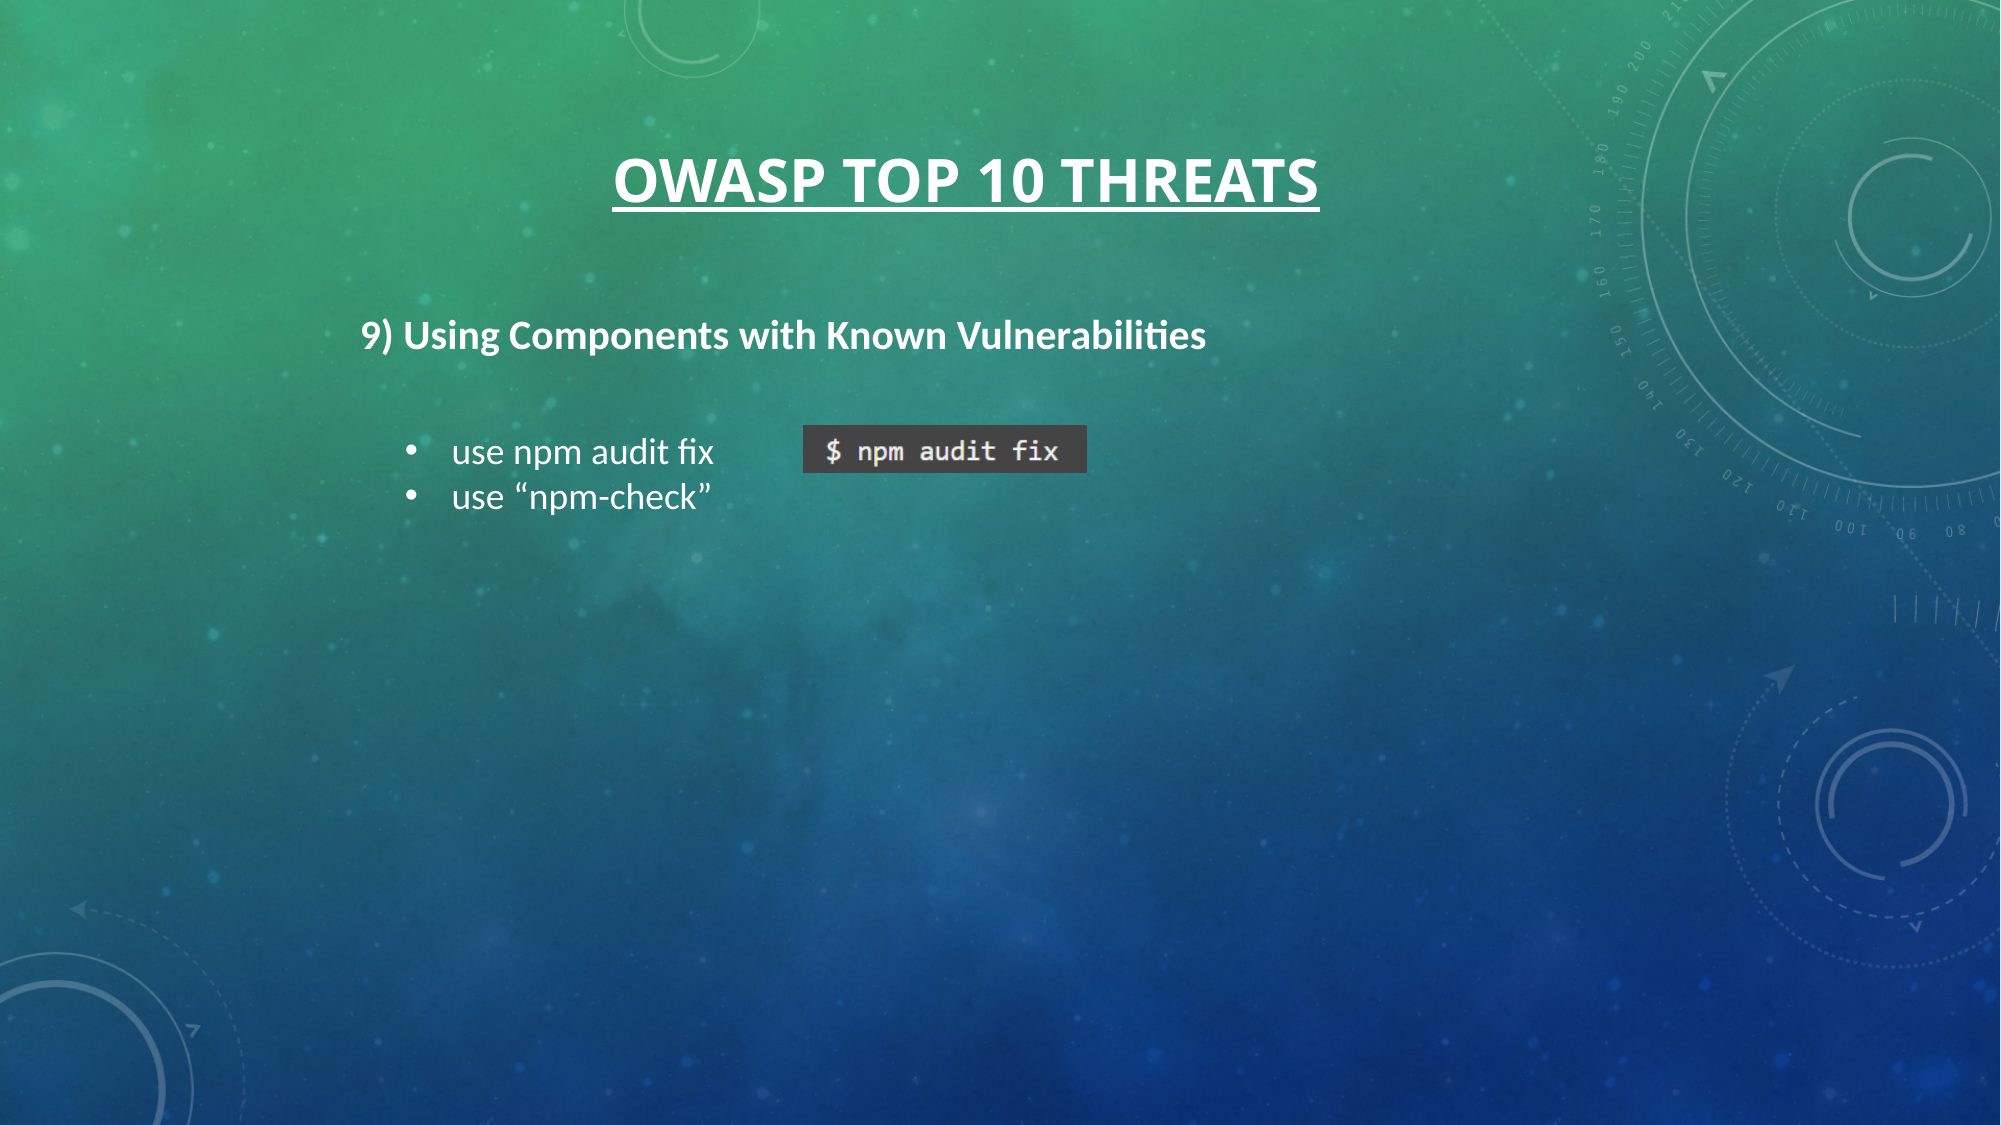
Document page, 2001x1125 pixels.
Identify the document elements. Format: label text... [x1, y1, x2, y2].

title OWASP Top 10 Threats [597, 112, 1403, 245]
text_box 9) Using Components with Known Vulnerabilities [345, 299, 1403, 365]
picture [0, 0, 2001, 1125]
text_box use npm audit fix use “npm-check” [390, 419, 1087, 525]
